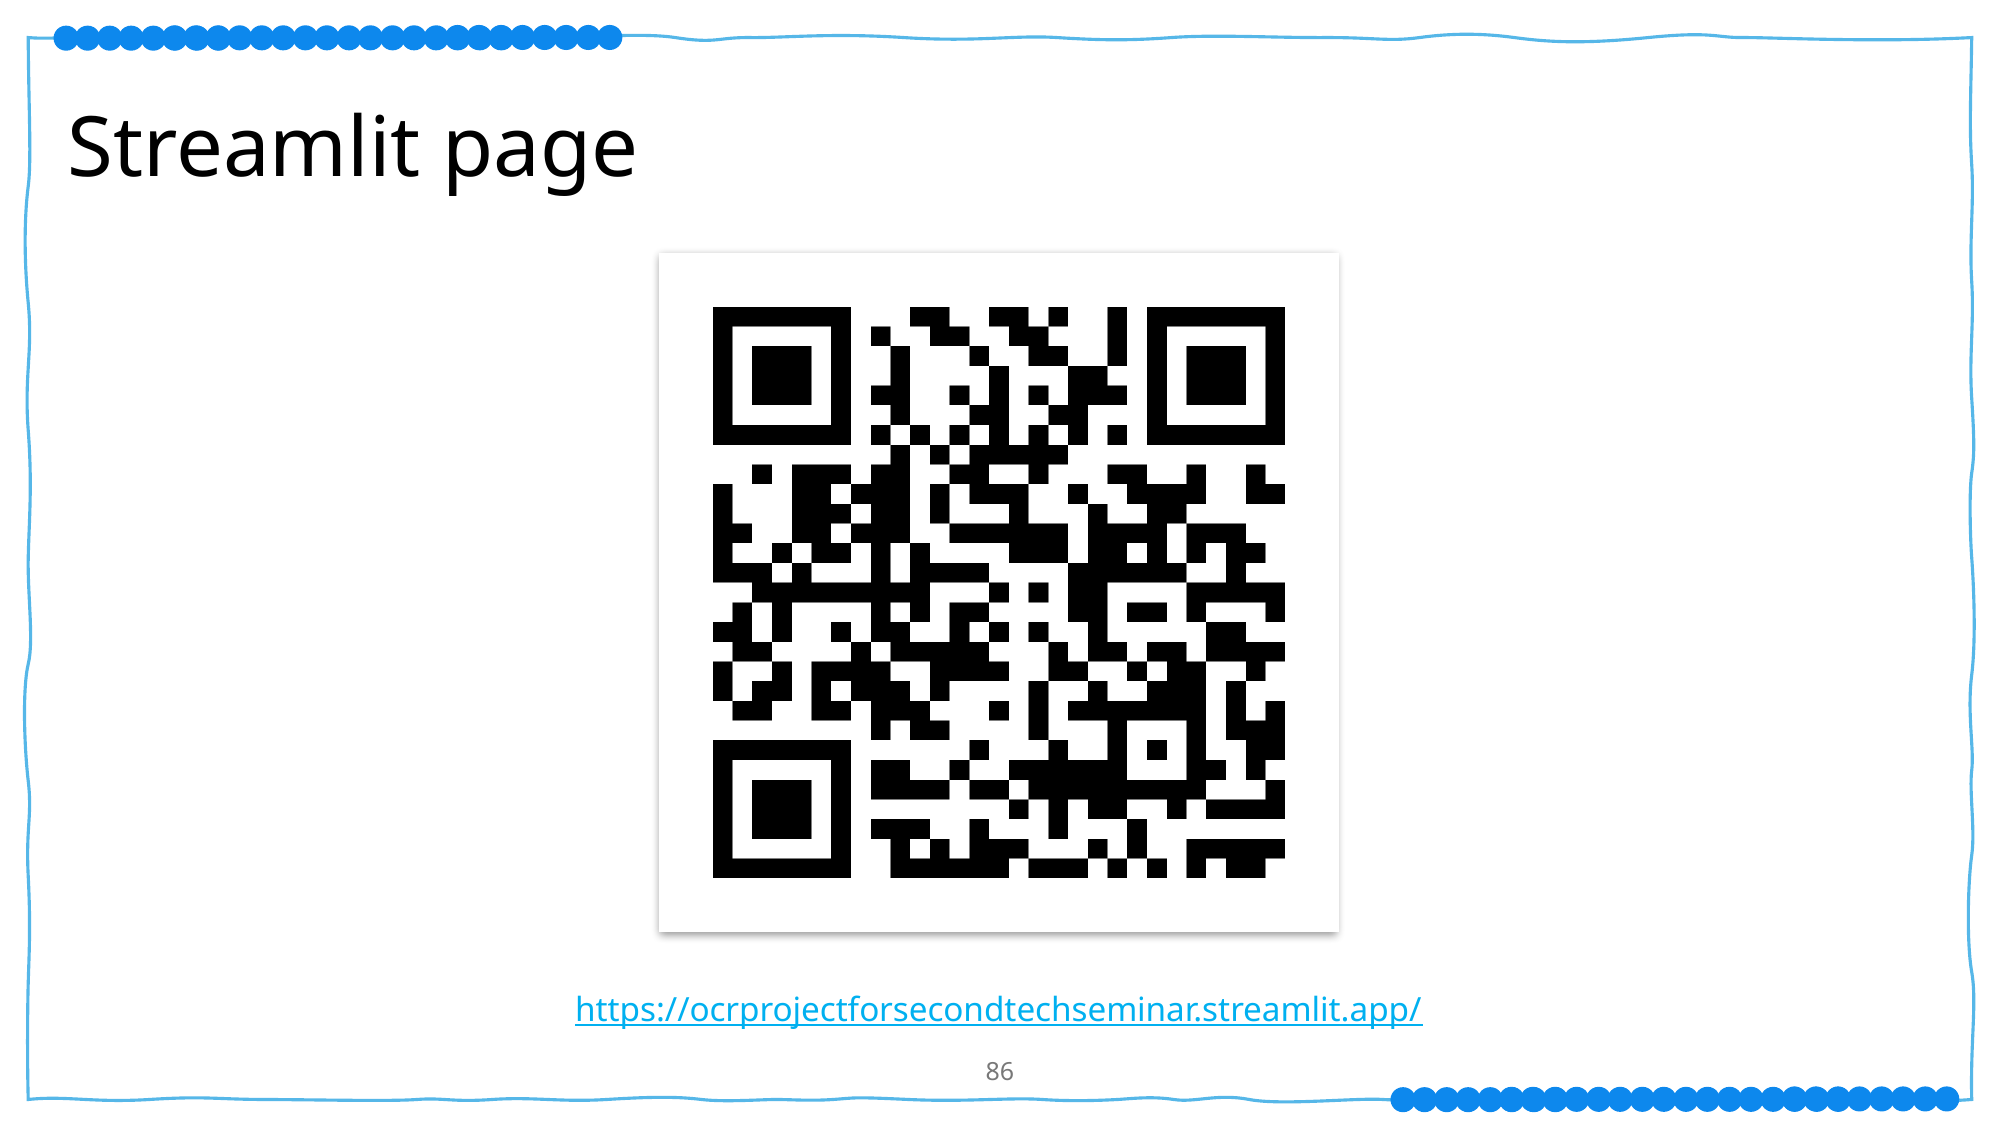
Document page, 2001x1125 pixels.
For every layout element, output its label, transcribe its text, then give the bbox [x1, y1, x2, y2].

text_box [53, 24, 623, 52]
slide_number 85 [1094, 1099, 1225, 1103]
text_box https://ocrprojectforsecondtechseminar.streamlit.app/ [560, 980, 1438, 1036]
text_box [1389, 1085, 1960, 1113]
picture [673, 266, 1325, 919]
text_box [22, 32, 1976, 1104]
